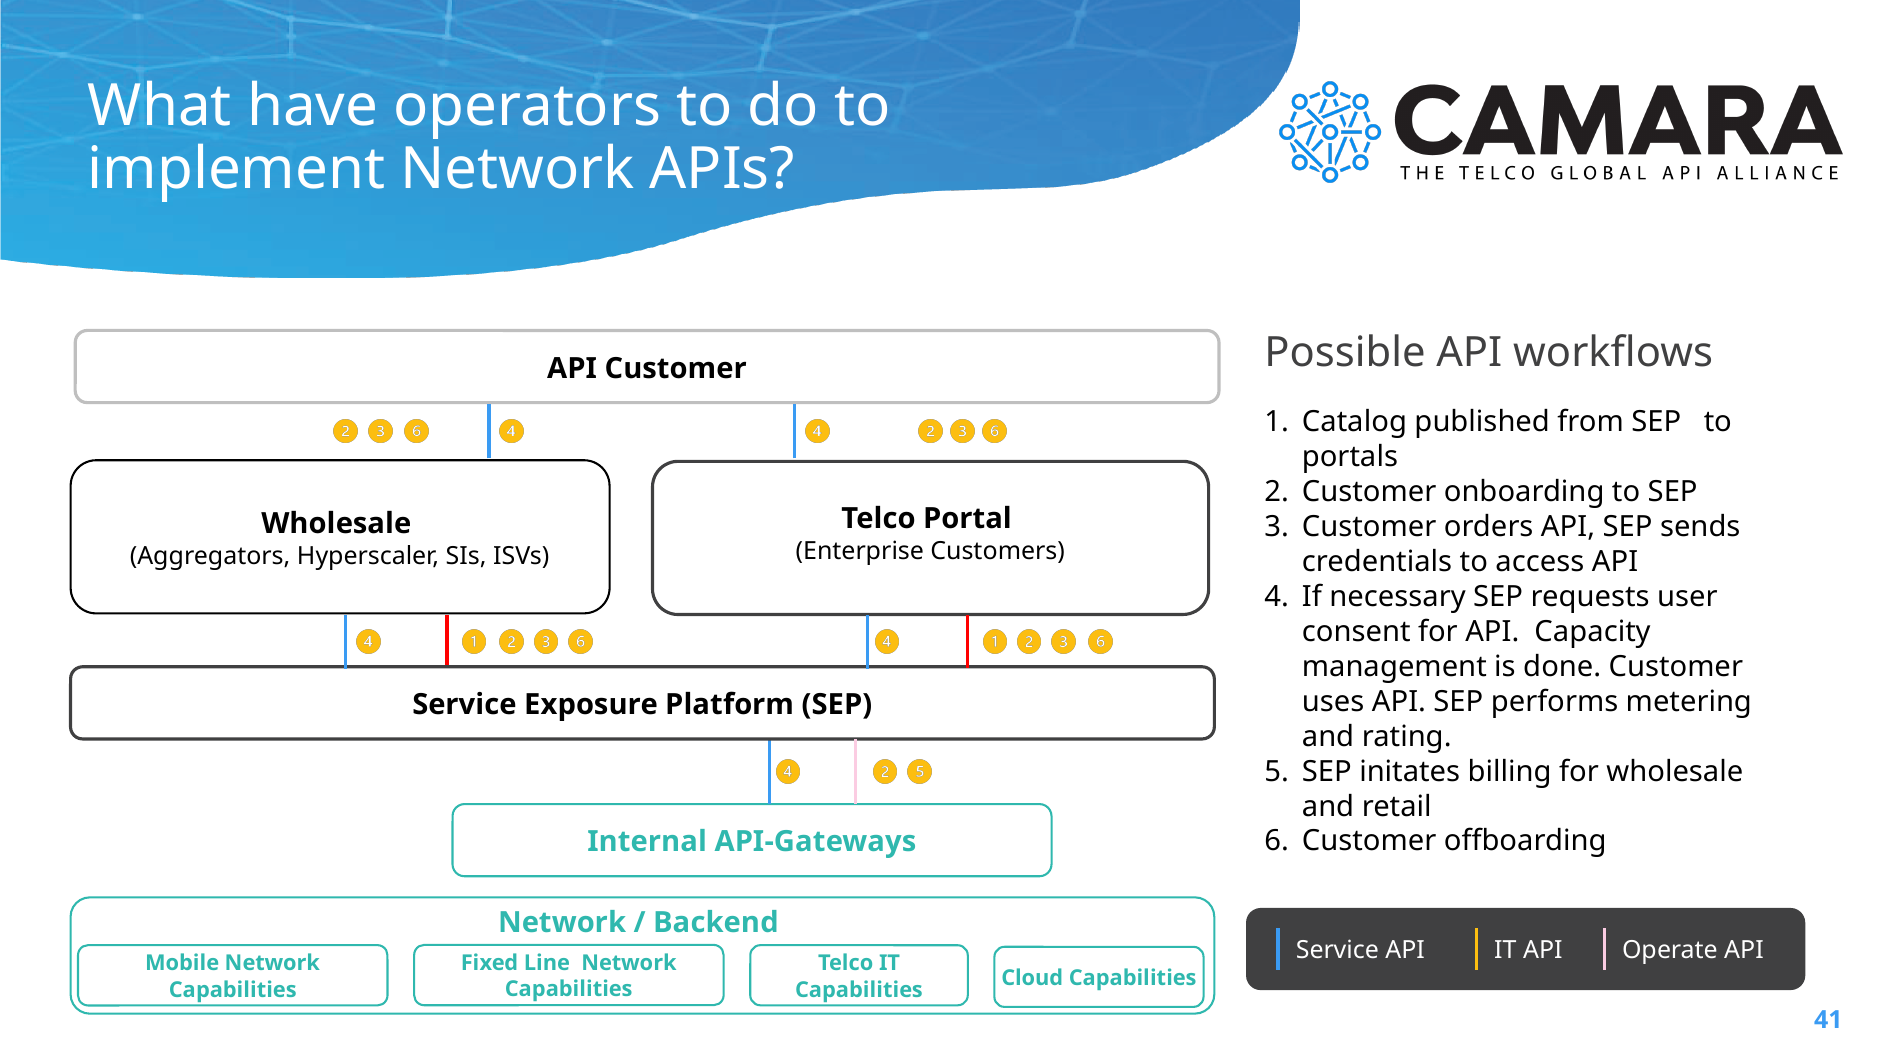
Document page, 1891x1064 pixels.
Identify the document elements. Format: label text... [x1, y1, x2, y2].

picture [1085, 626, 1116, 657]
picture [979, 626, 1010, 657]
text_box Cloud Capabilities [994, 946, 1204, 1007]
picture [565, 626, 596, 657]
picture [530, 626, 561, 657]
picture [869, 756, 900, 787]
text_box Network / Backend [70, 897, 1215, 1014]
text_box IT API [1479, 926, 1600, 972]
picture [871, 626, 902, 657]
text_box Fixed Line Network Capabilities [414, 944, 724, 1006]
text_box Operate API [1607, 926, 1791, 972]
picture [1014, 626, 1045, 657]
text_box Mobile Network Capabilities [78, 945, 388, 1006]
picture [458, 626, 489, 657]
text_box Telco Portal (Enterprise Customers) [652, 461, 1209, 615]
picture [401, 416, 432, 447]
picture [0, 0, 1300, 278]
text_box Catalog published from SEP to portals Customer onboarding to SEP Customer orders API, SEP sends credentials to access API If necessary SEP requests user consent for API. Capacity management is done. Customer uses API. SEP performs metering and rating. SEP initates billing for wholesale and retail Customer offboarding [1249, 394, 1769, 865]
text_box Internal API-Gateways [452, 804, 1052, 877]
picture [496, 626, 527, 657]
title What have operators to do to implement Network APIs? [72, 67, 1869, 197]
picture [802, 416, 833, 447]
picture [353, 626, 384, 657]
text_box API Customer [75, 330, 1220, 403]
text_box Service Exposure Platform (SEP) [70, 666, 1215, 739]
picture [330, 416, 361, 447]
picture [915, 416, 946, 447]
picture [947, 416, 978, 447]
picture [772, 756, 803, 787]
picture [979, 416, 1010, 447]
picture [365, 416, 396, 447]
text_box Possible API workflows [1249, 317, 1803, 383]
text_box Wholesale (Aggregators, Hyperscaler, SIs, ISVs) [70, 460, 610, 614]
picture [904, 756, 935, 787]
text_box [1247, 909, 1804, 989]
picture [496, 416, 527, 447]
text_box Telco IT Capabilities [750, 945, 968, 1006]
text_box Service API [1280, 926, 1465, 972]
picture [1048, 626, 1079, 657]
